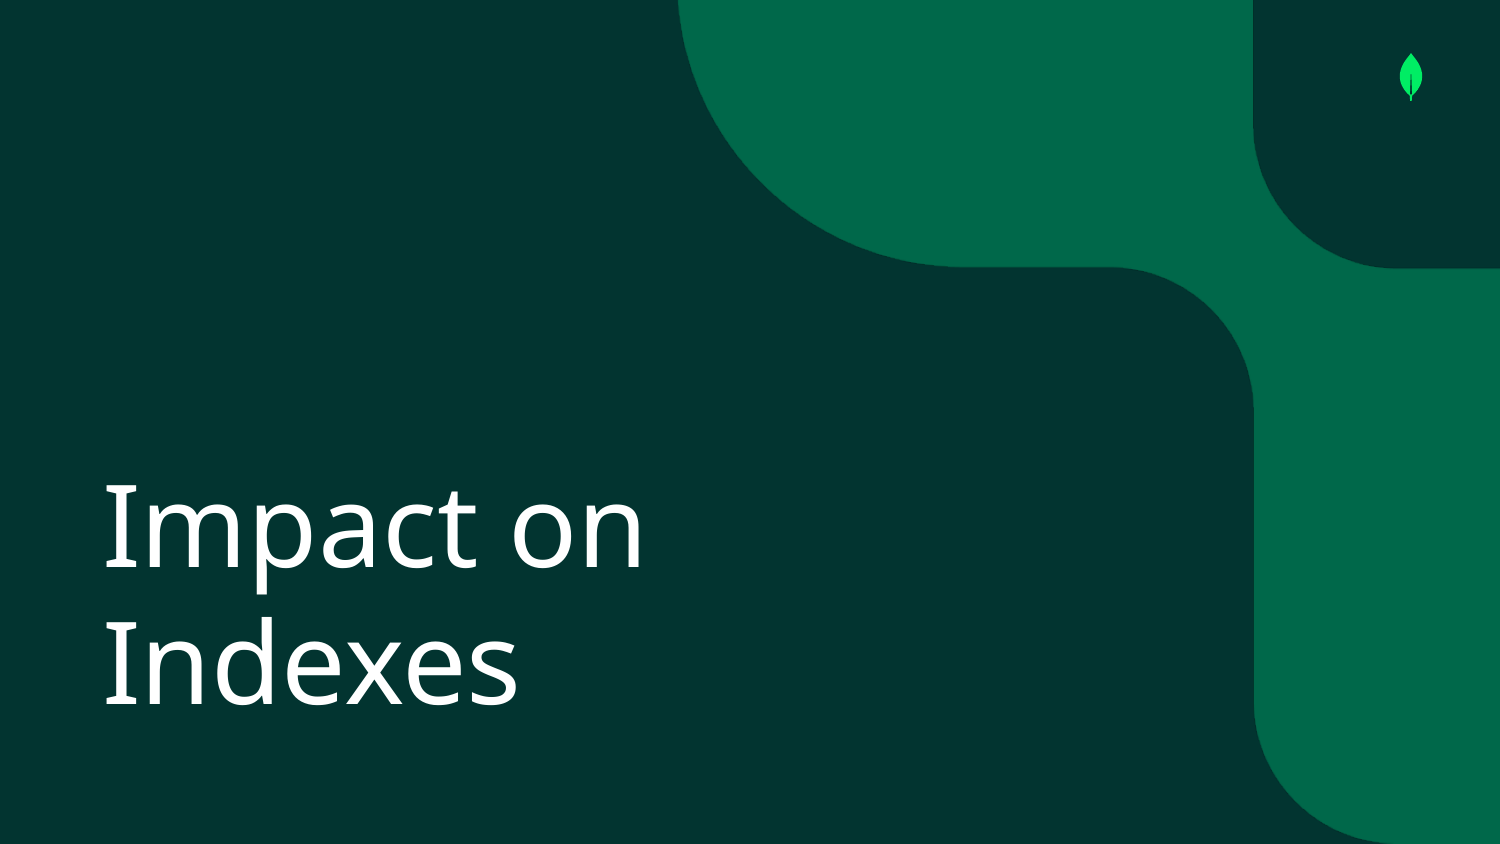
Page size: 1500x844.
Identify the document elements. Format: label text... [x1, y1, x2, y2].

picture [677, 0, 1500, 844]
title Impact on Indexes [101, 292, 1038, 728]
